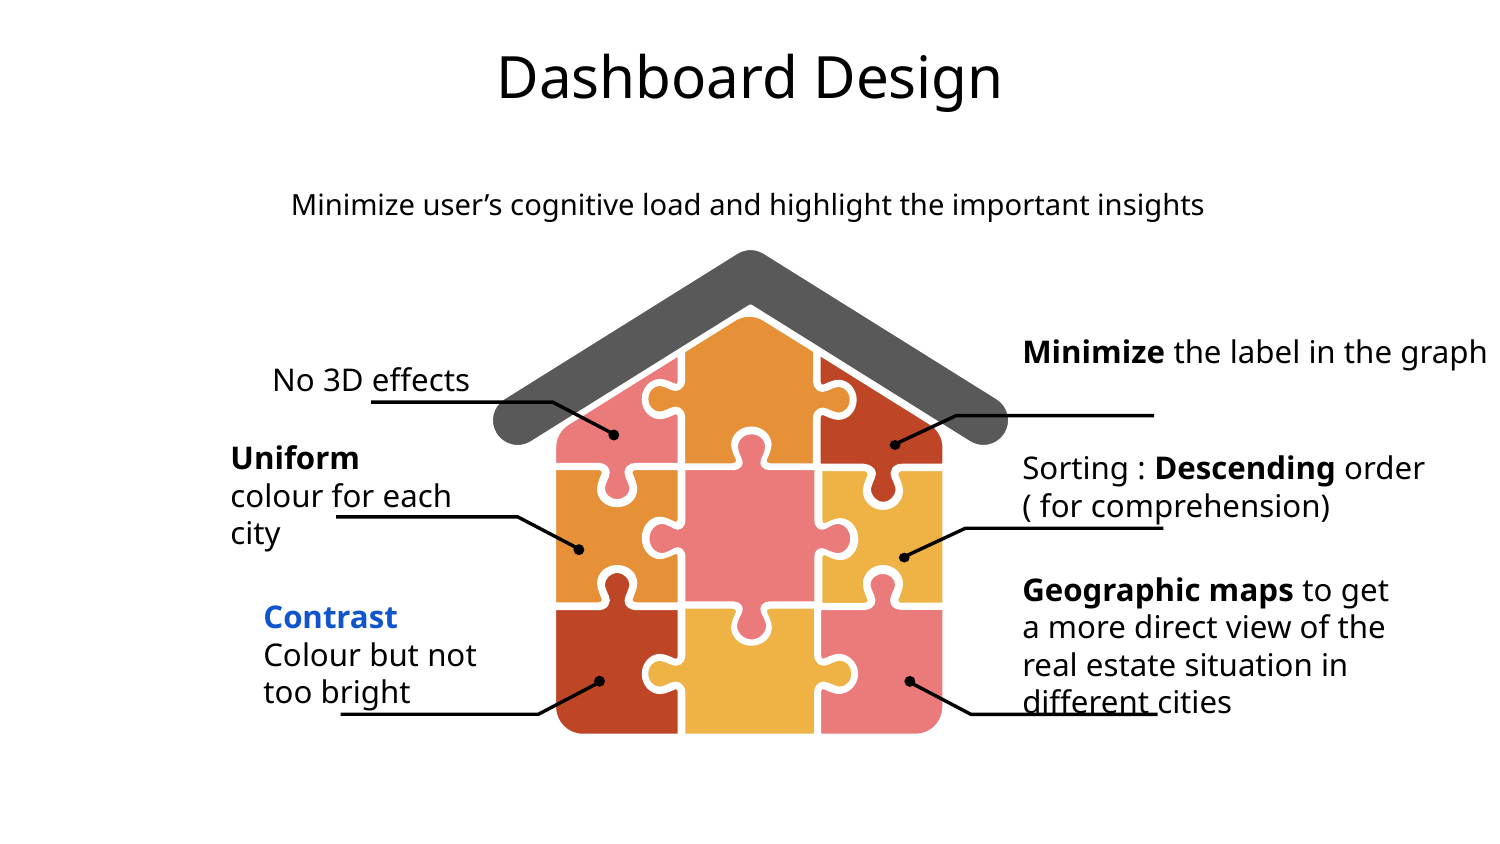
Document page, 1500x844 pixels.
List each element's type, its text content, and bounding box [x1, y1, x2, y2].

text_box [898, 527, 1164, 563]
text_box Sorting : Descending order ( for comprehension) [1007, 432, 1457, 539]
text_box Uniform colour for each city [215, 423, 469, 503]
text_box Minimize user’s cognitive load and highlight the important insights [275, 171, 1226, 250]
text_box [554, 377, 642, 501]
text_box [683, 315, 815, 352]
text_box No 3D effects [257, 306, 501, 423]
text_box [340, 675, 606, 715]
text_box [554, 468, 642, 604]
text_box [370, 401, 620, 441]
text_box [819, 648, 944, 736]
text_box [554, 571, 680, 736]
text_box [647, 353, 945, 642]
text_box [949, 367, 1009, 413]
text_box [646, 649, 853, 736]
text_box Geographic maps to get a more direct view of the real estate situation in different cities [1007, 571, 1428, 718]
text_box Minimize the label in the graph [1007, 317, 1500, 396]
text_box Contrast Colour but not too bright [248, 580, 493, 727]
title Dashboard Design [468, 35, 1032, 115]
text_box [335, 516, 585, 556]
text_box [904, 675, 1158, 715]
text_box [889, 415, 1155, 451]
text_box [501, 250, 924, 400]
